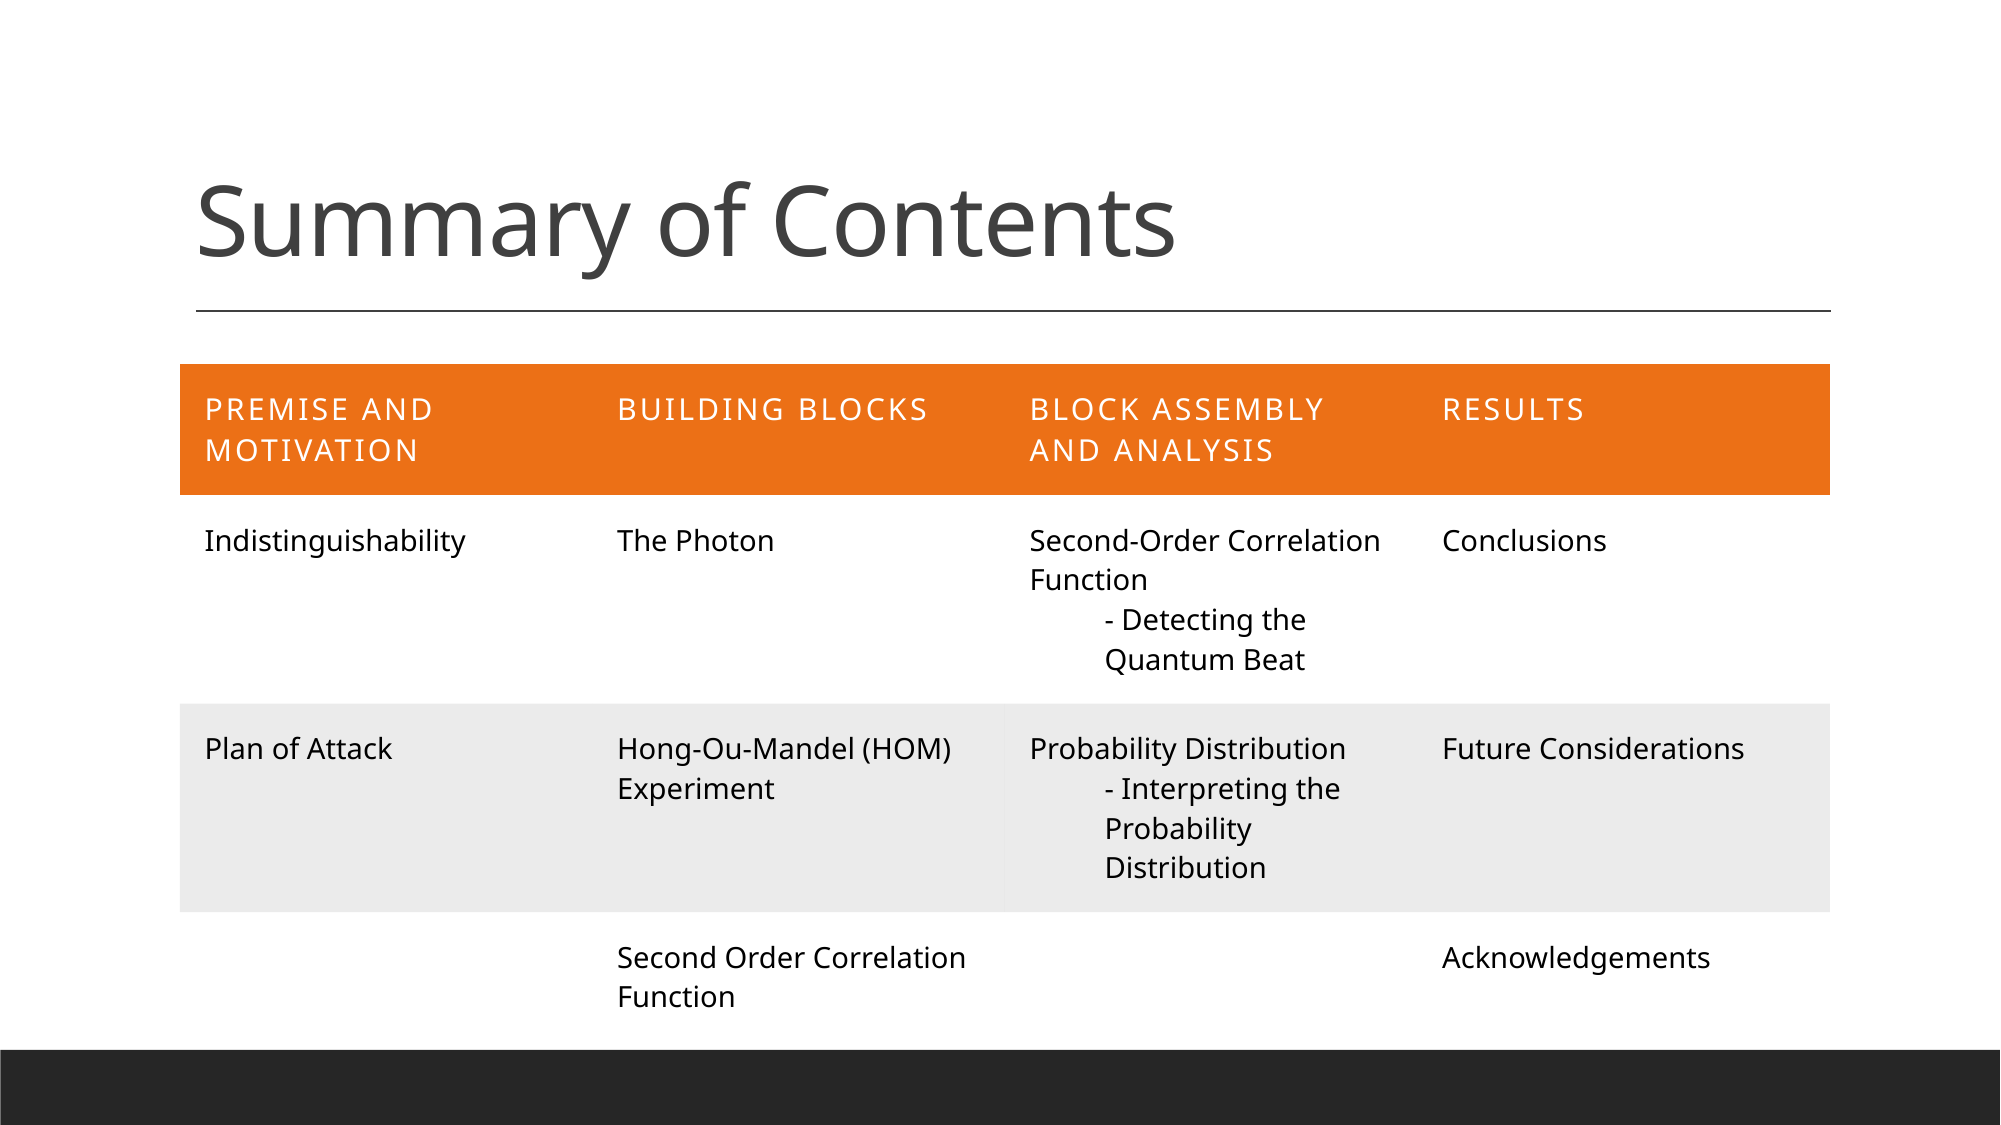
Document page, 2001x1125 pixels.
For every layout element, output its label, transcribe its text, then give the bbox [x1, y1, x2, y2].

table_cell [180, 912, 592, 1081]
table_header PREMISE AND MOTIVATION [180, 364, 592, 495]
table_cell Acknowledgements [1417, 912, 1830, 1081]
title Summary of Contents [180, 47, 1830, 285]
table_cell Indistinguishability [180, 495, 592, 704]
table_cell Hong-Ou-Mandel (HOM) Experiment [592, 704, 1005, 912]
table_cell Probability Distribution - Interpreting the Probability Distribution [1005, 704, 1417, 912]
table_cell [1005, 912, 1417, 1081]
table_cell Plan of Attack [180, 704, 592, 912]
table_header Block assembly and analysis [1005, 364, 1417, 495]
table_cell Second-Order Correlation Function - Detecting the Quantum Beat [1005, 495, 1417, 704]
table_cell Second Order Correlation Function [592, 912, 1005, 1081]
table_cell Future Considerations [1417, 704, 1830, 912]
table_cell The Photon [592, 495, 1005, 704]
table_header results [1417, 364, 1830, 495]
table_cell Conclusions [1417, 495, 1830, 704]
table_header Building blocks [592, 364, 1005, 495]
